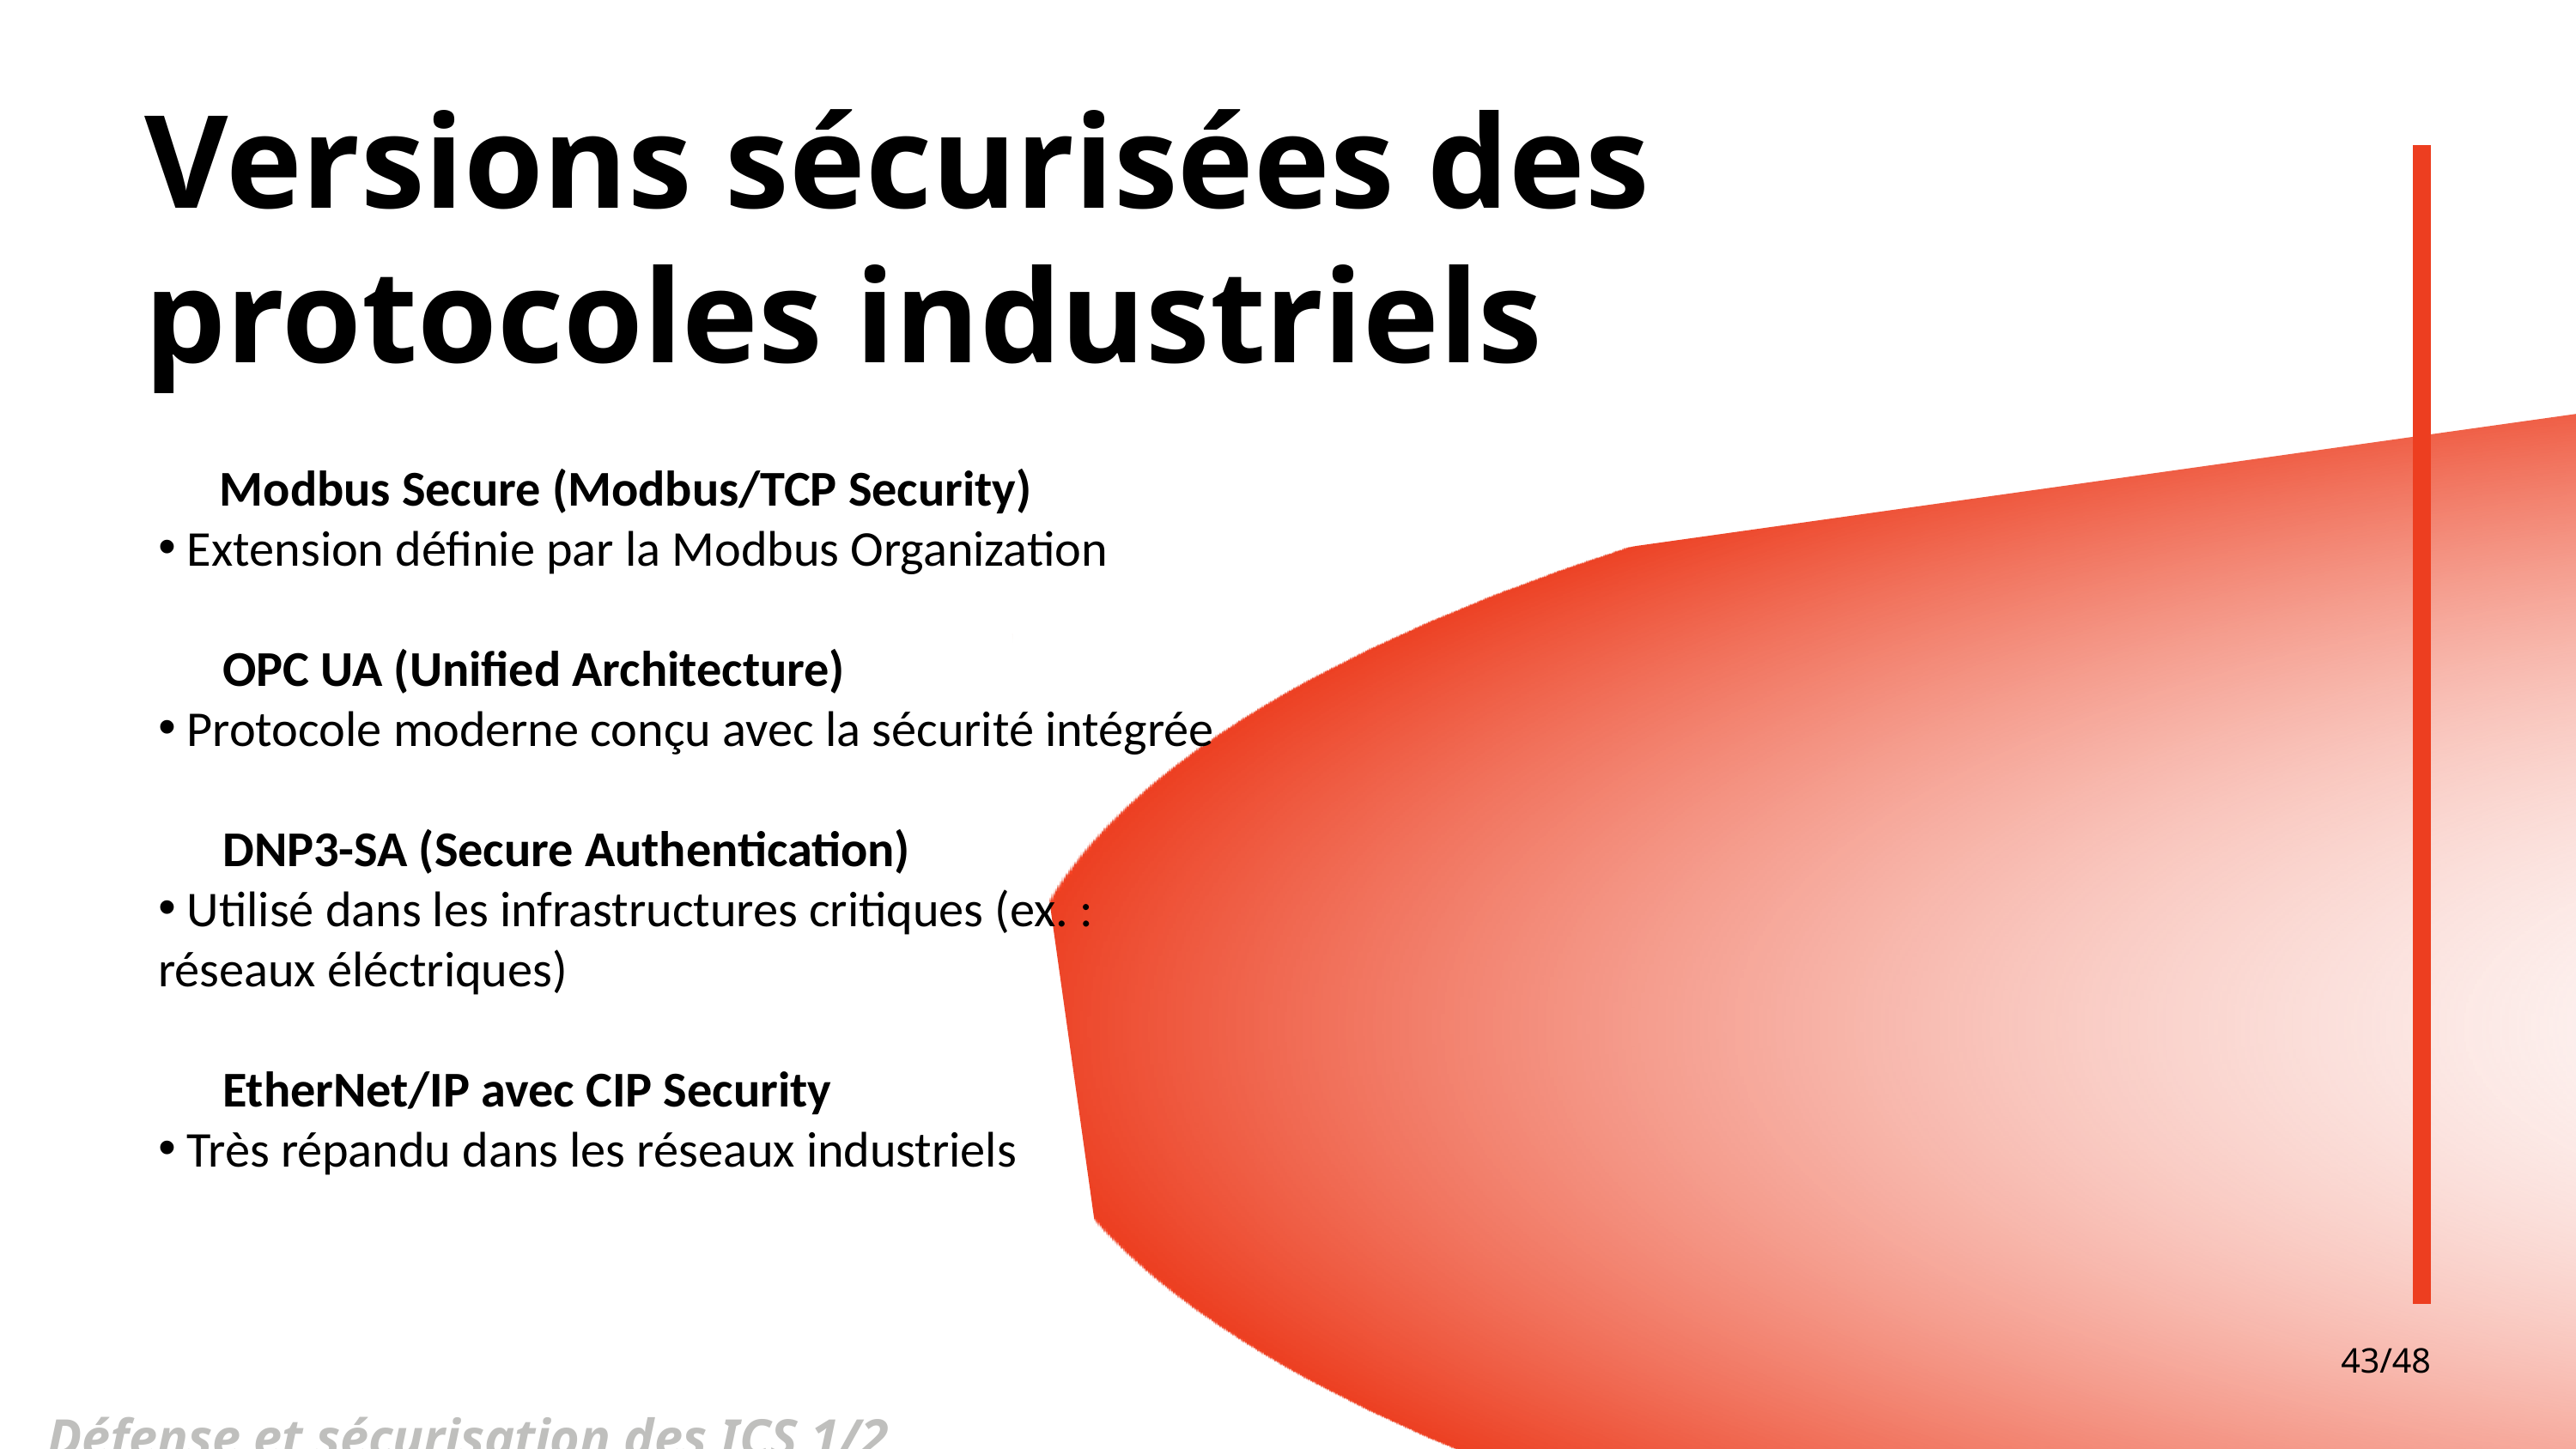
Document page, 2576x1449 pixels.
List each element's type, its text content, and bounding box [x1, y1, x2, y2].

text_box Versions sécurisées des protocoles industriels [145, 79, 1921, 389]
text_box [2412, 144, 2432, 1304]
text_box Modbus Secure (Modbus/TCP Security) Extension définie par la Modbus Organization OPC UA (Unified Architecture) Protocole moderne conçu avec la sécurité intégrée DNP3-SA (Secure Authentication) Utilisé dans les infrastructures critiques (ex. : réseaux éléctriques) EtherNet/IP avec CIP Security Très répandu dans les réseaux industriels [145, 449, 1273, 1184]
text_box Défense et sécurisation des ICS 1/2 [47, 1405, 1442, 1449]
text_box [1089, 414, 2576, 1449]
text_box 43/48 [2282, 1332, 2432, 1428]
